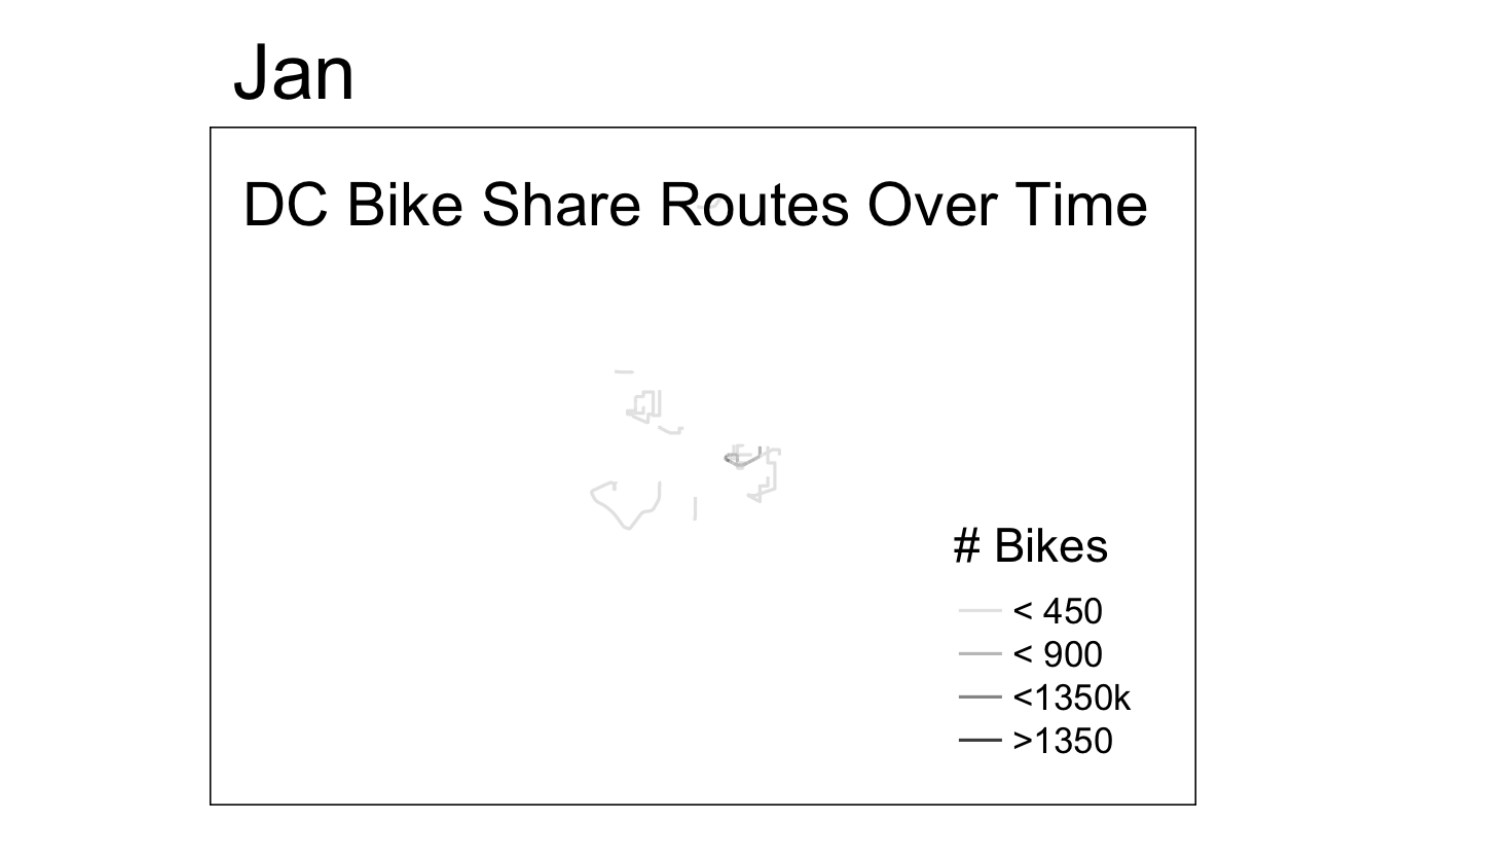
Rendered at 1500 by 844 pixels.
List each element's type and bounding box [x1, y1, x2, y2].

picture [189, 0, 1217, 823]
